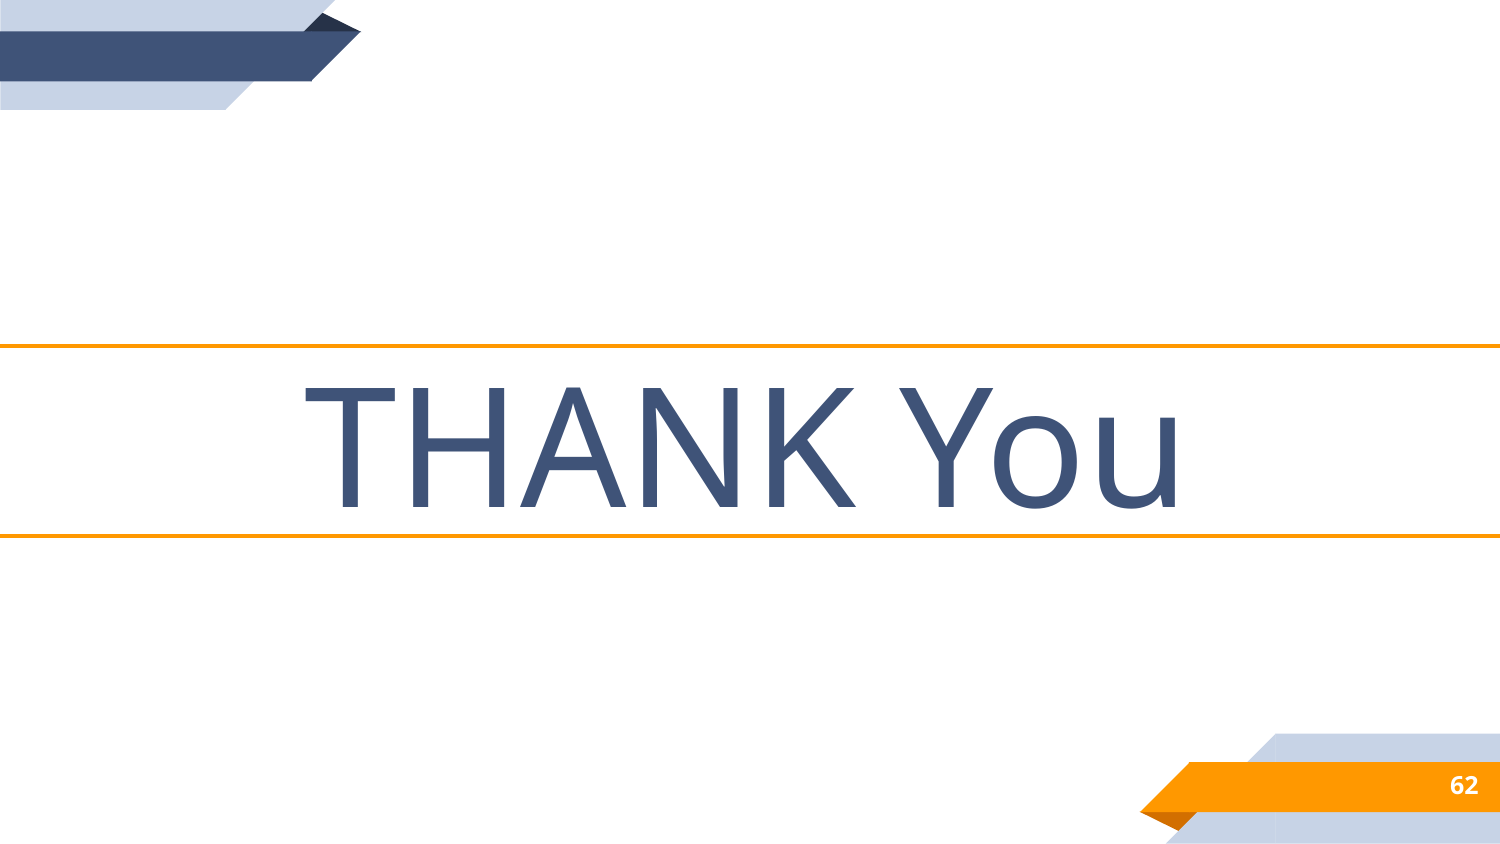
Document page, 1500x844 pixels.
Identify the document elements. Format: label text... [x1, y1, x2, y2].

slide_number 62 [1249, 760, 1494, 813]
title THANK You [0, 344, 1500, 538]
